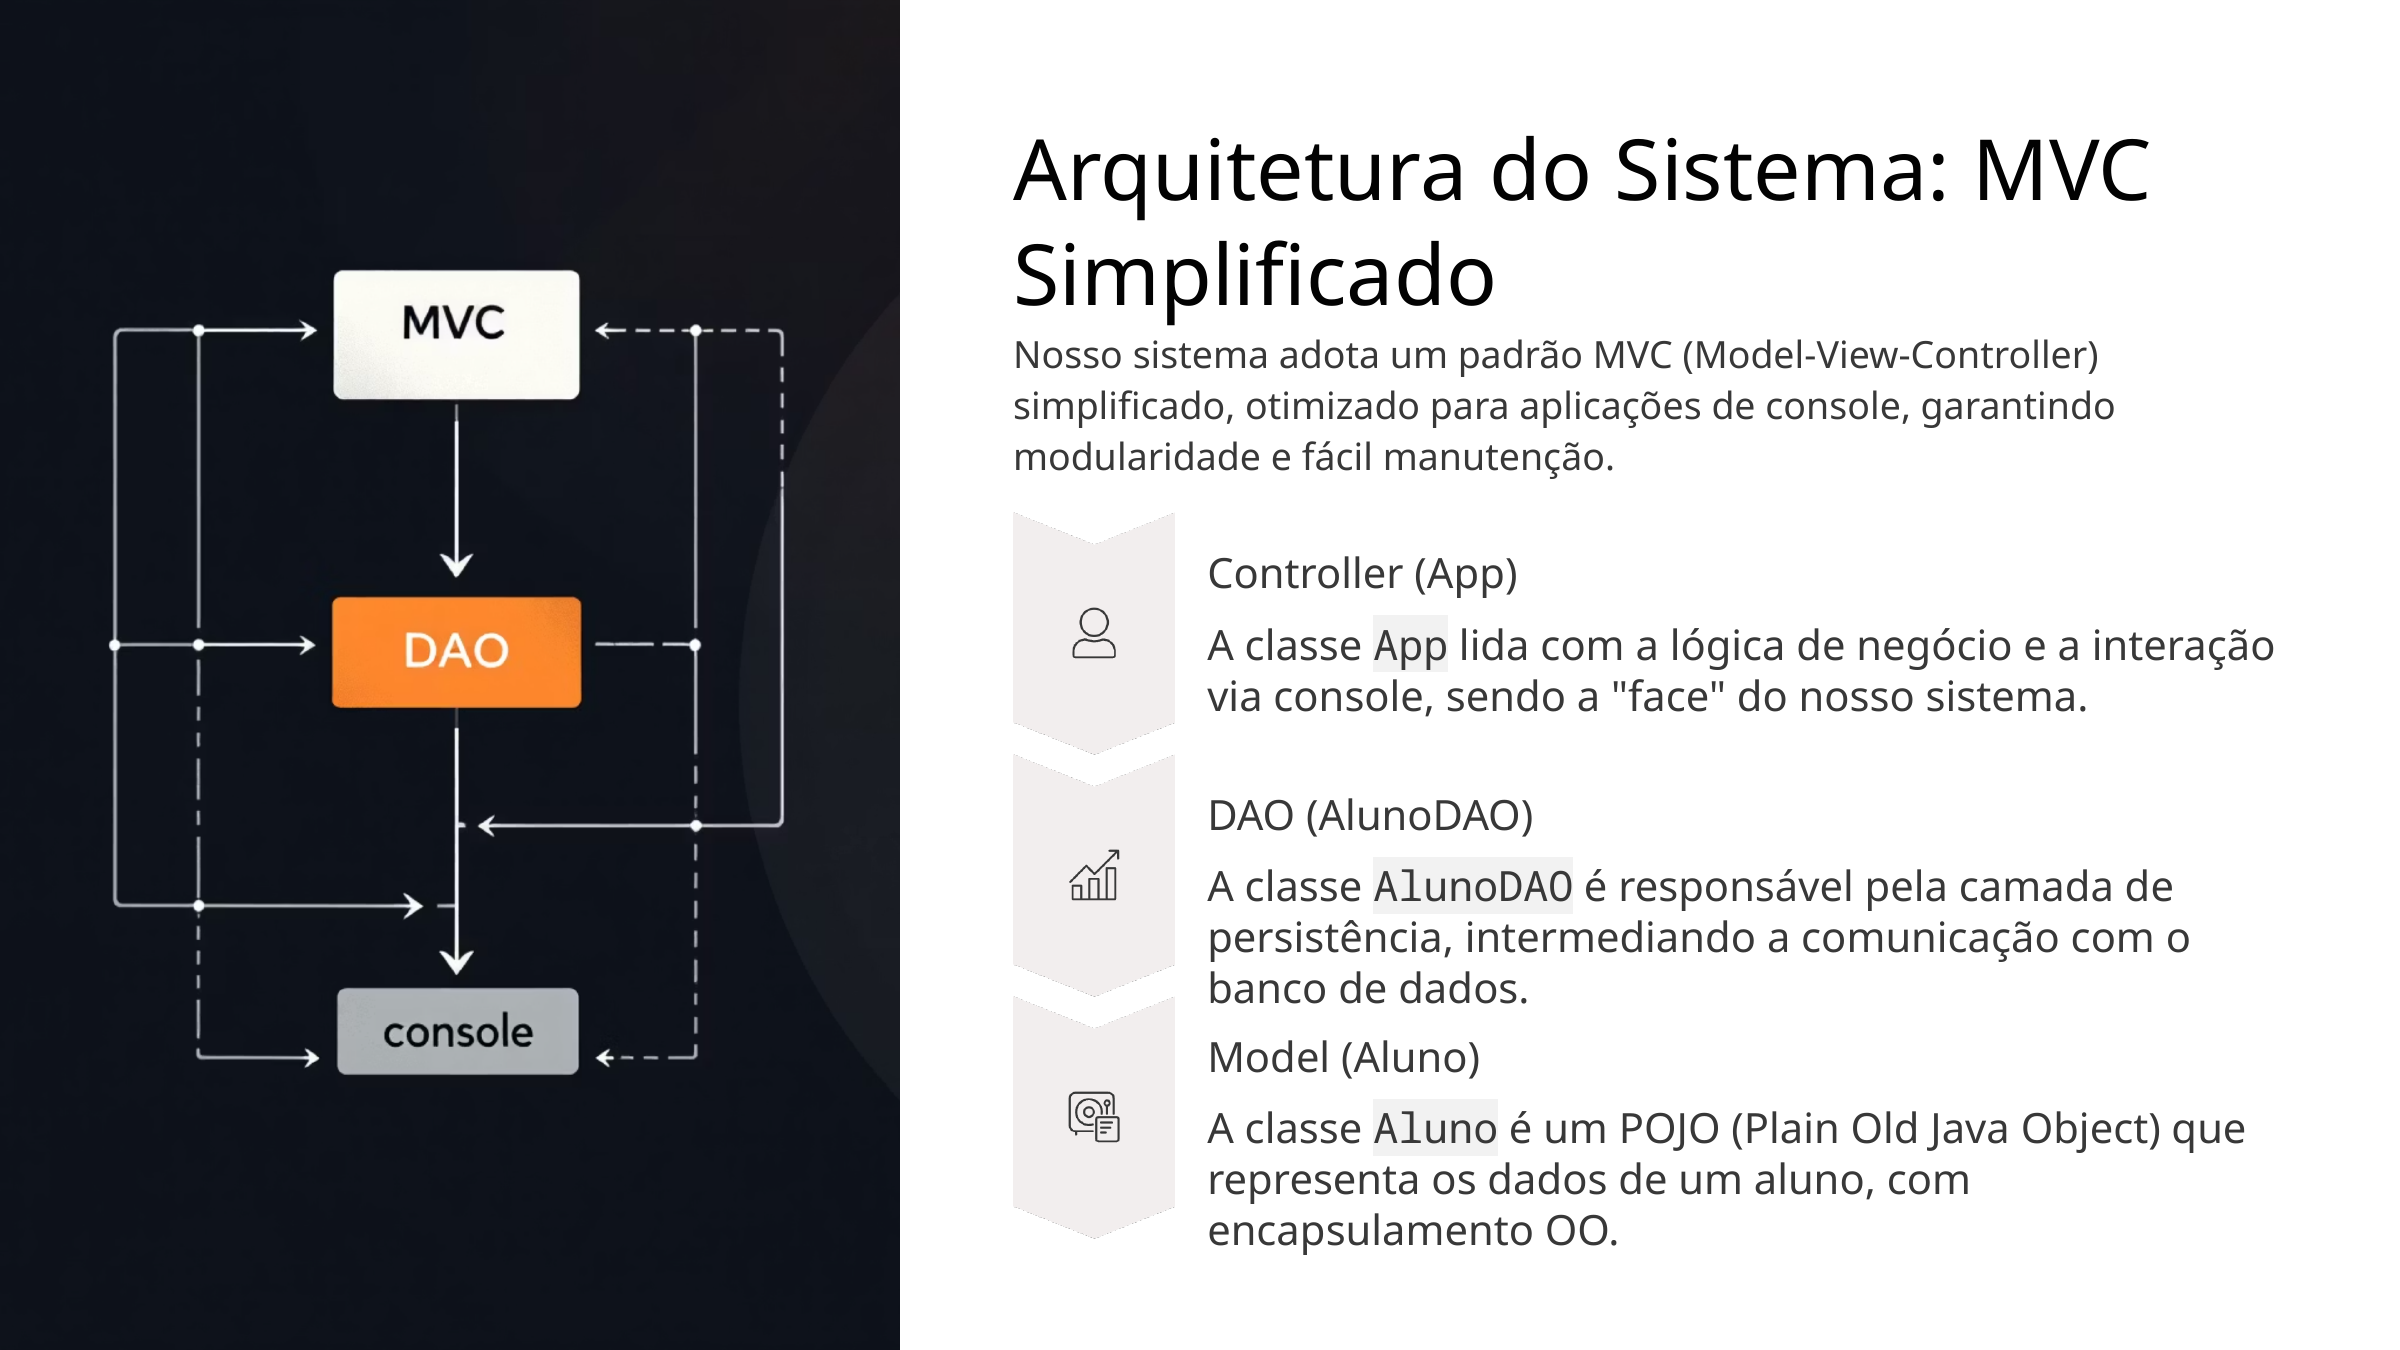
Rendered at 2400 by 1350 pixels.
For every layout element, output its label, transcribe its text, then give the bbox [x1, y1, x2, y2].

picture [0, 0, 901, 1350]
text_box DAO (AlunoDAO) [1207, 786, 1632, 840]
text_box Model (Aluno) [1207, 1028, 1632, 1082]
picture [1012, 511, 1176, 1239]
text_box A classe App lida com a lógica de negócio e a interação via console, sendo a "face" do nosso sistema. [1207, 617, 2287, 722]
text_box A classe Aluno é um POJO (Plain Old Java Object) que representa os dados de um aluno, com encapsulamento OO. [1207, 1101, 2287, 1206]
text_box A classe AlunoDAO é responsável pela camada de persistência, intermediando a comunicação com o banco de dados. [1207, 859, 2287, 964]
text_box Controller (App) [1207, 544, 1632, 598]
text_box Arquitetura do Sistema: MVC Simplificado [1013, 111, 2287, 324]
text_box Nosso sistema adota um padrão MVC (Model-View-Controller) simplificado, otimizado para aplicações de console, garantindo modularidade e fácil manutenção. [1013, 324, 2318, 429]
